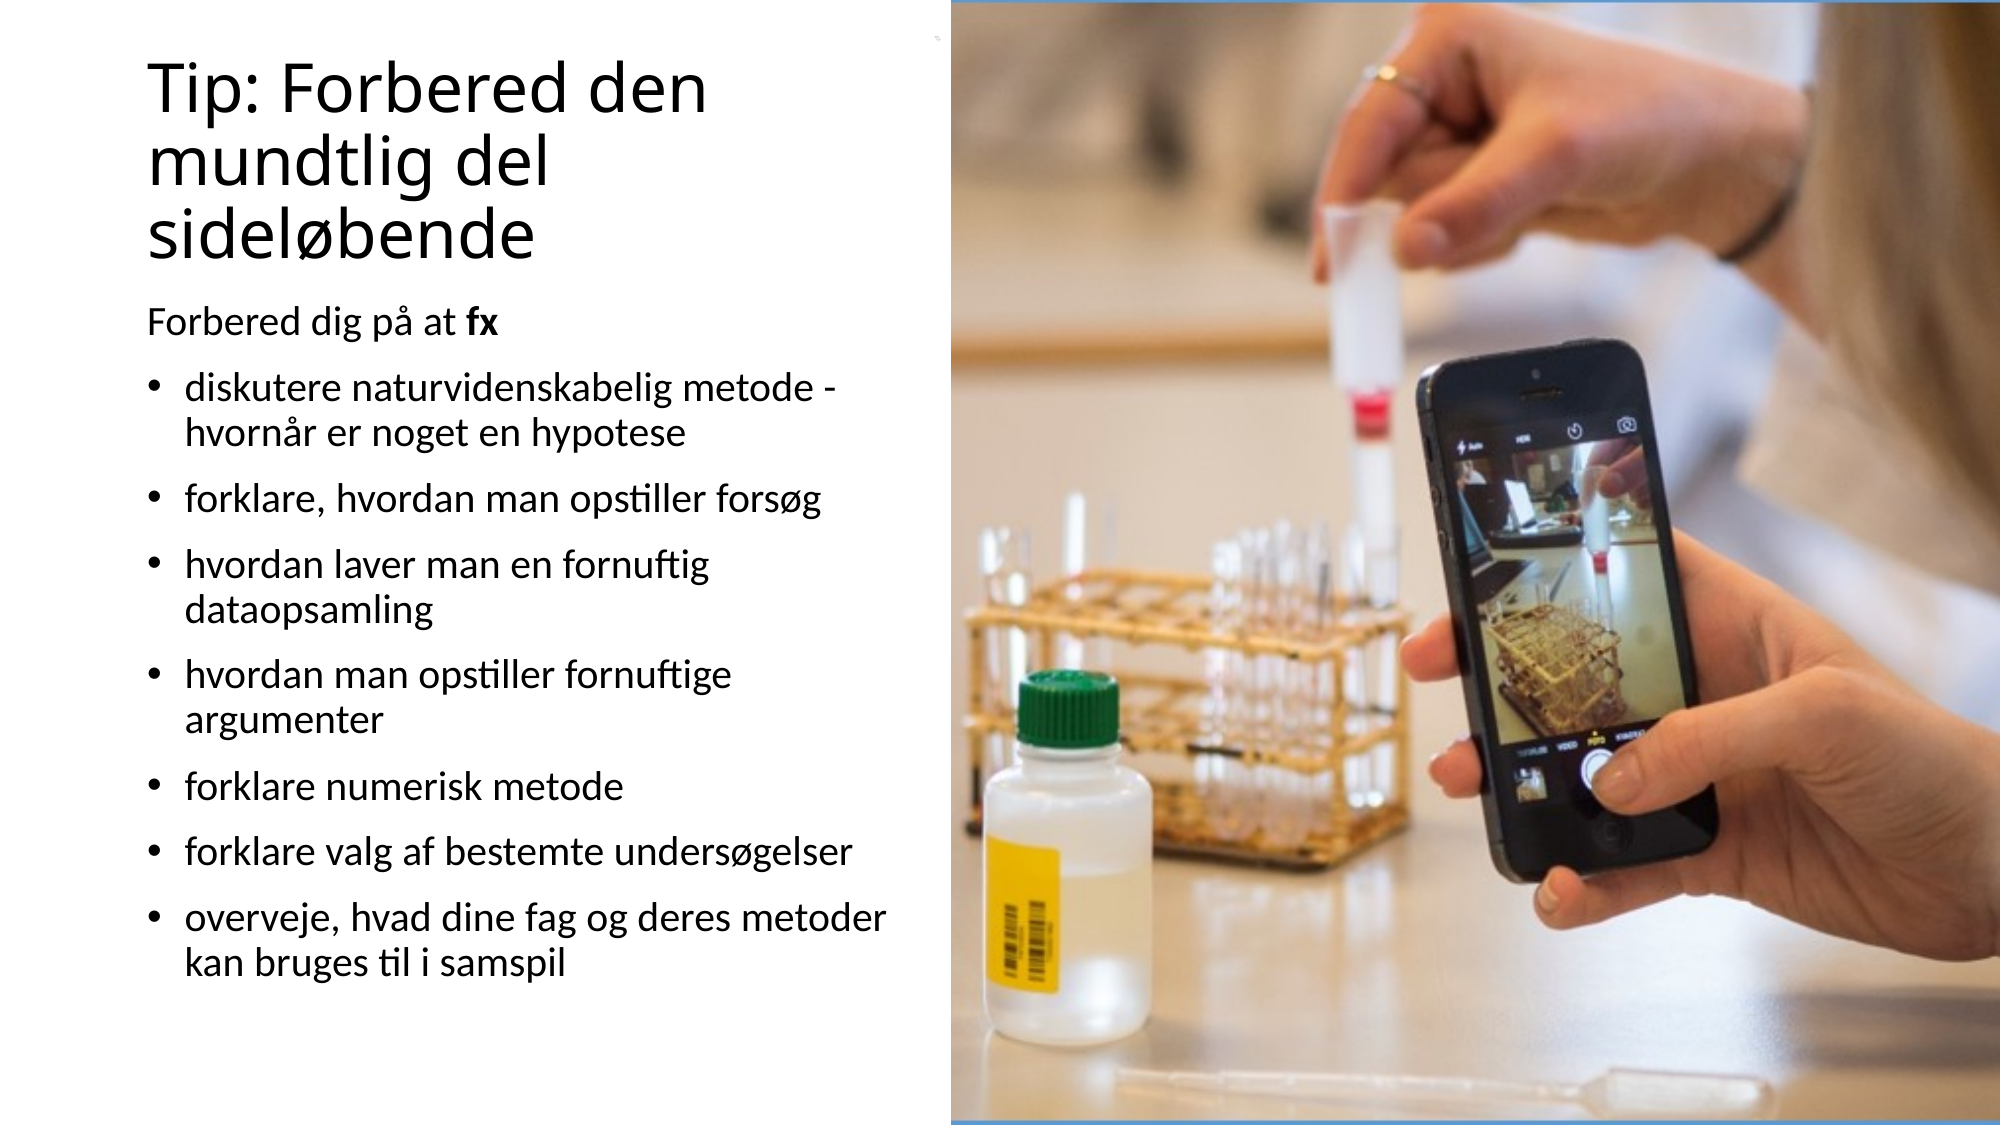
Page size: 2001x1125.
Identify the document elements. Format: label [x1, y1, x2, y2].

picture [0, 0, 950, 1125]
list [950, 0, 2000, 1125]
